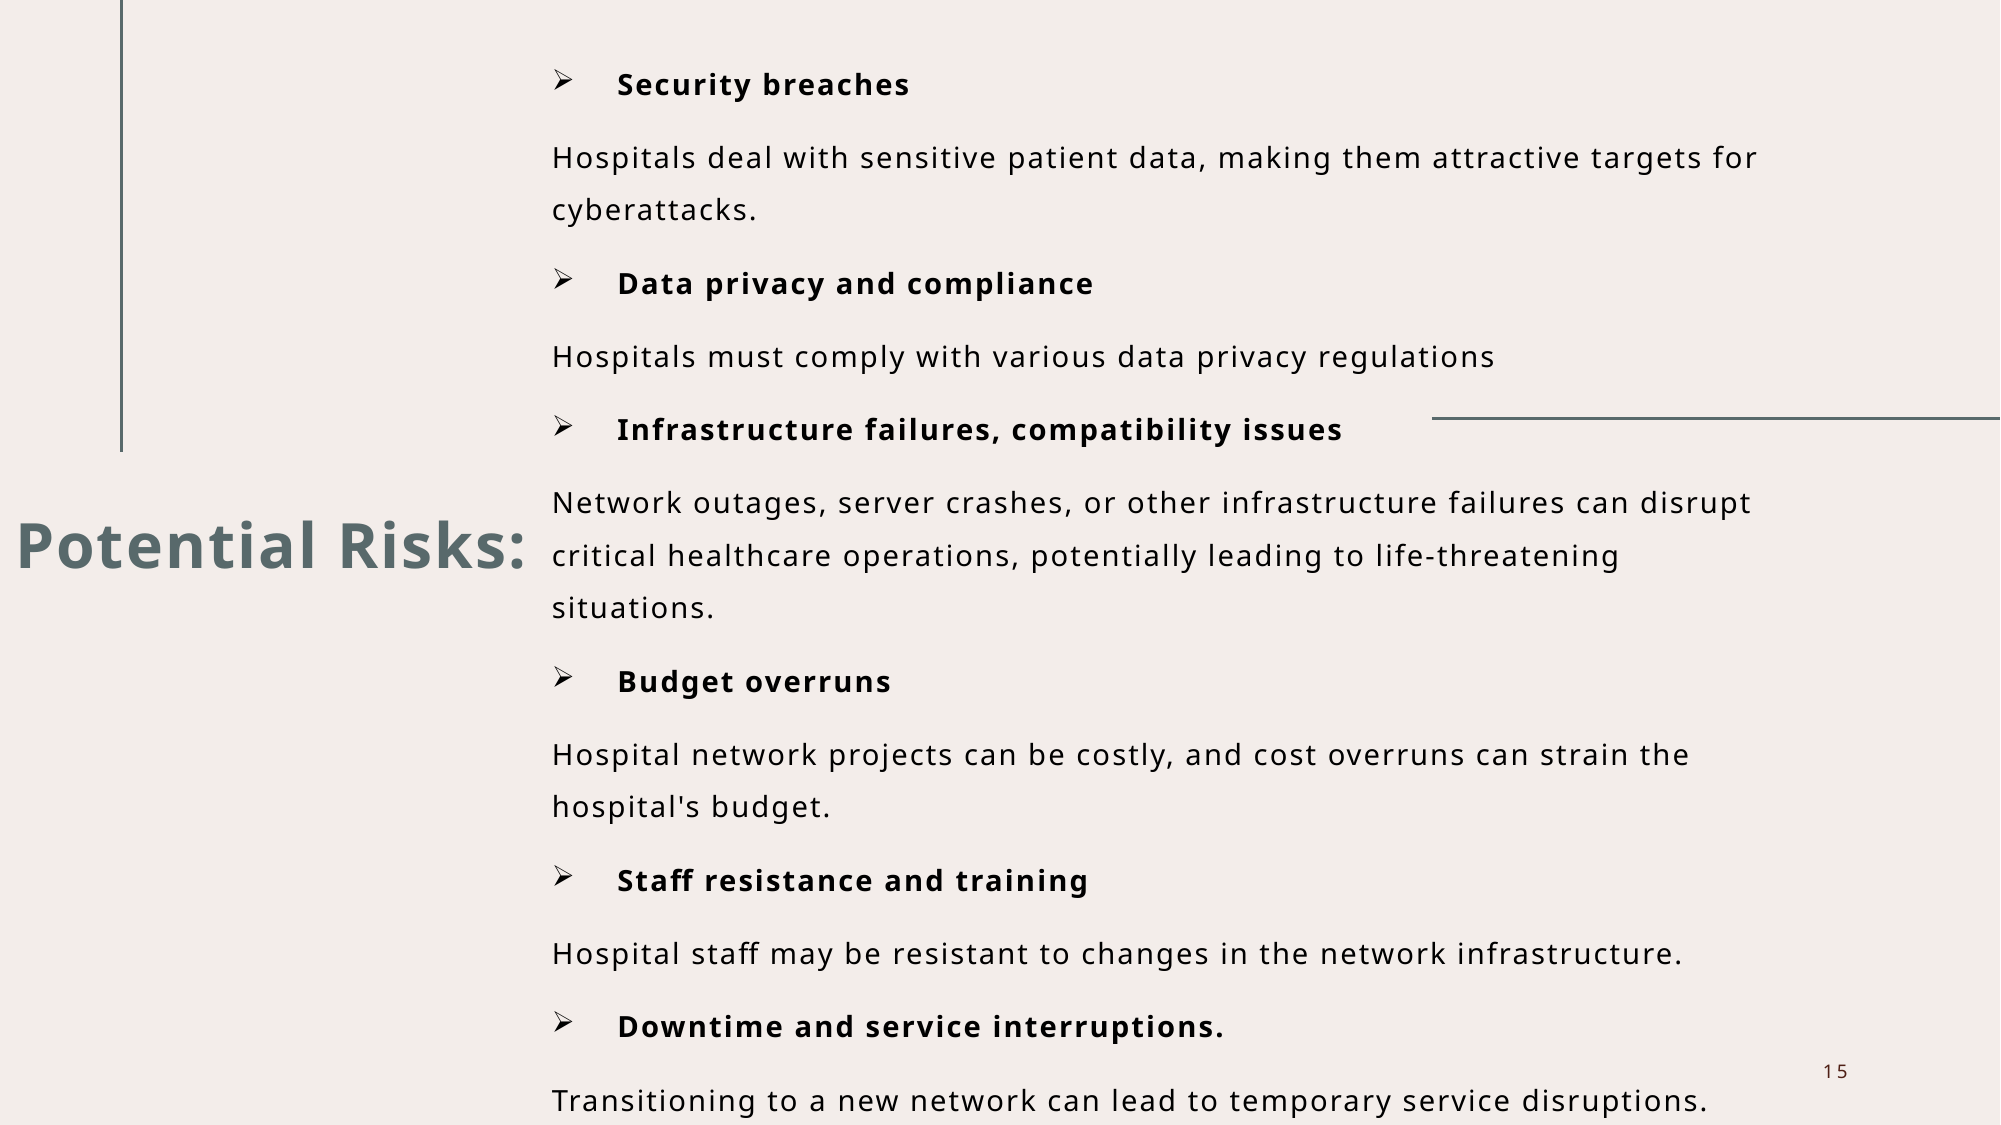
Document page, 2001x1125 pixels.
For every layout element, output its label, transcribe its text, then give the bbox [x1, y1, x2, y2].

list Security breaches Hospitals deal with sensitive patient data, making them attractive targets for cyberattacks. Data privacy and compliance Hospitals must comply with various data privacy regulations Infrastructure failures, compatibility issues Network outages, server crashes, or other infrastructure failures can disrupt critical healthcare operations, potentially leading to life-threatening situations. Budget overruns Hospital network projects can be costly, and cost overruns can strain the hospital's budget. Staff resistance and training Hospital staff may be resistant to changes in the network infrastructure. Downtime and service interruptions. Transitioning to a new network can lead to temporary service disruptions. [537, 41, 1793, 1101]
title Potential Risks: [0, 463, 537, 634]
slide_number 15 [1724, 1042, 1863, 1103]
